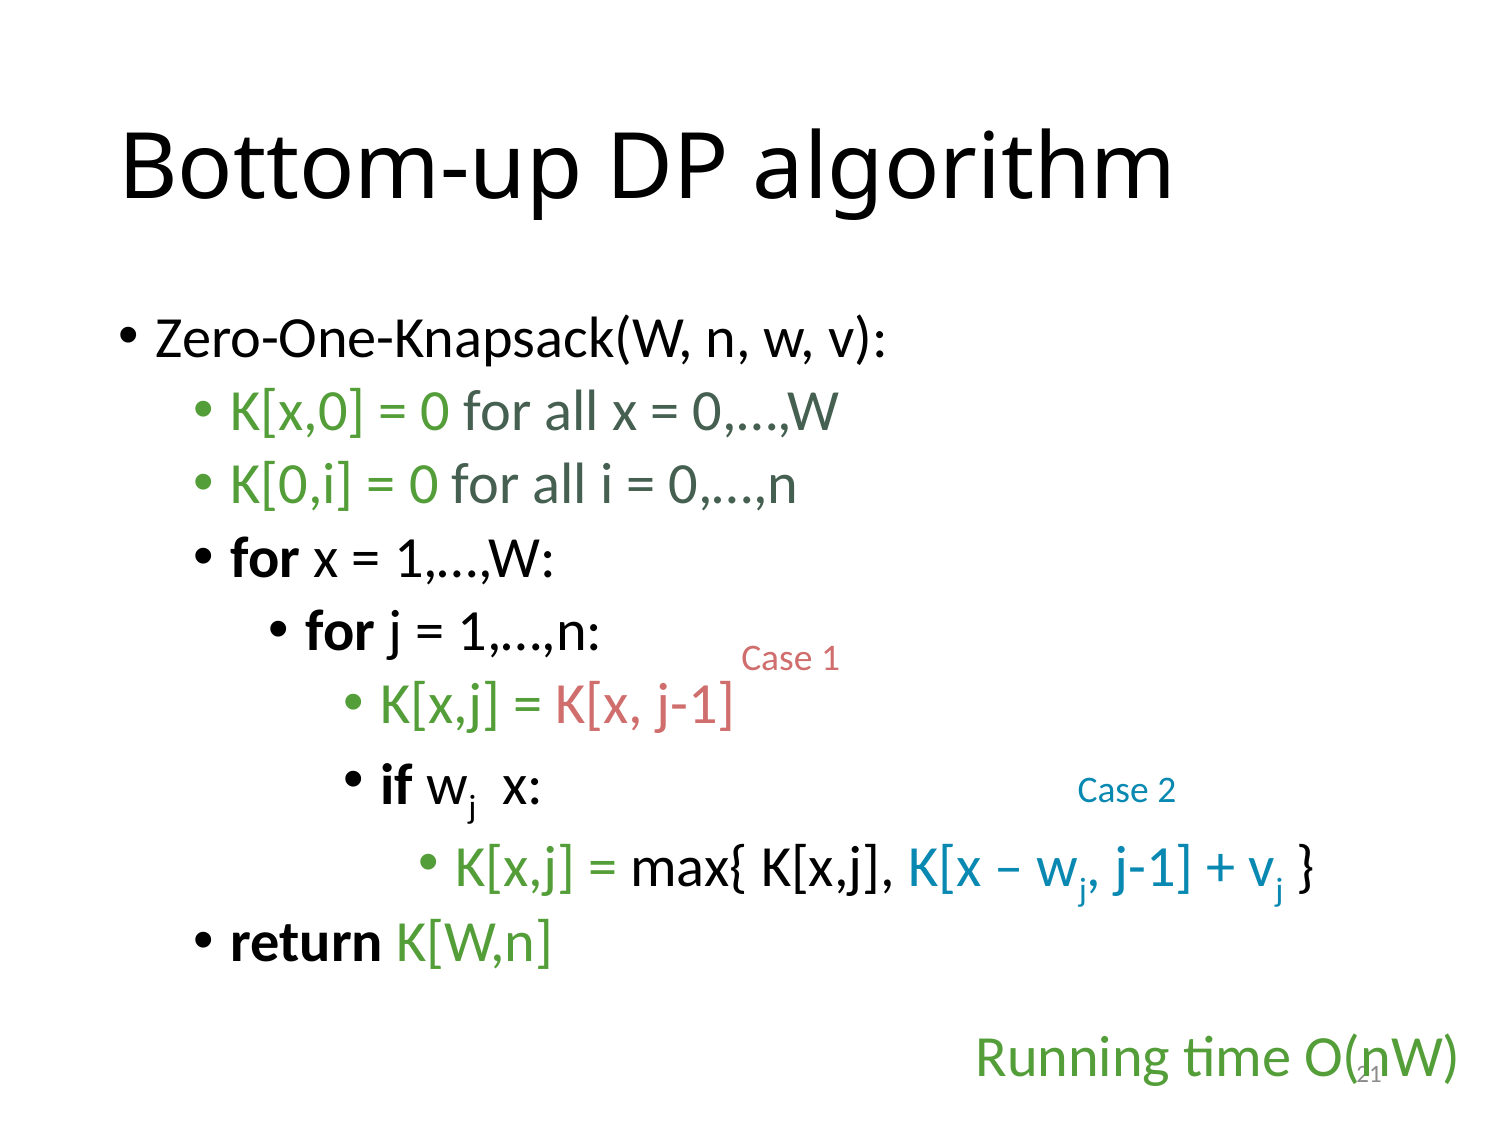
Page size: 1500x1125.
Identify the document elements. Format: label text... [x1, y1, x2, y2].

slide_number 21 [1059, 1042, 1397, 1103]
text_box Case 1 [726, 626, 1014, 686]
text_box Running time O(nW) [960, 1010, 1500, 1096]
title Bottom-up DP algorithm [103, 59, 1397, 278]
text_box Case 2 [1062, 757, 1350, 818]
